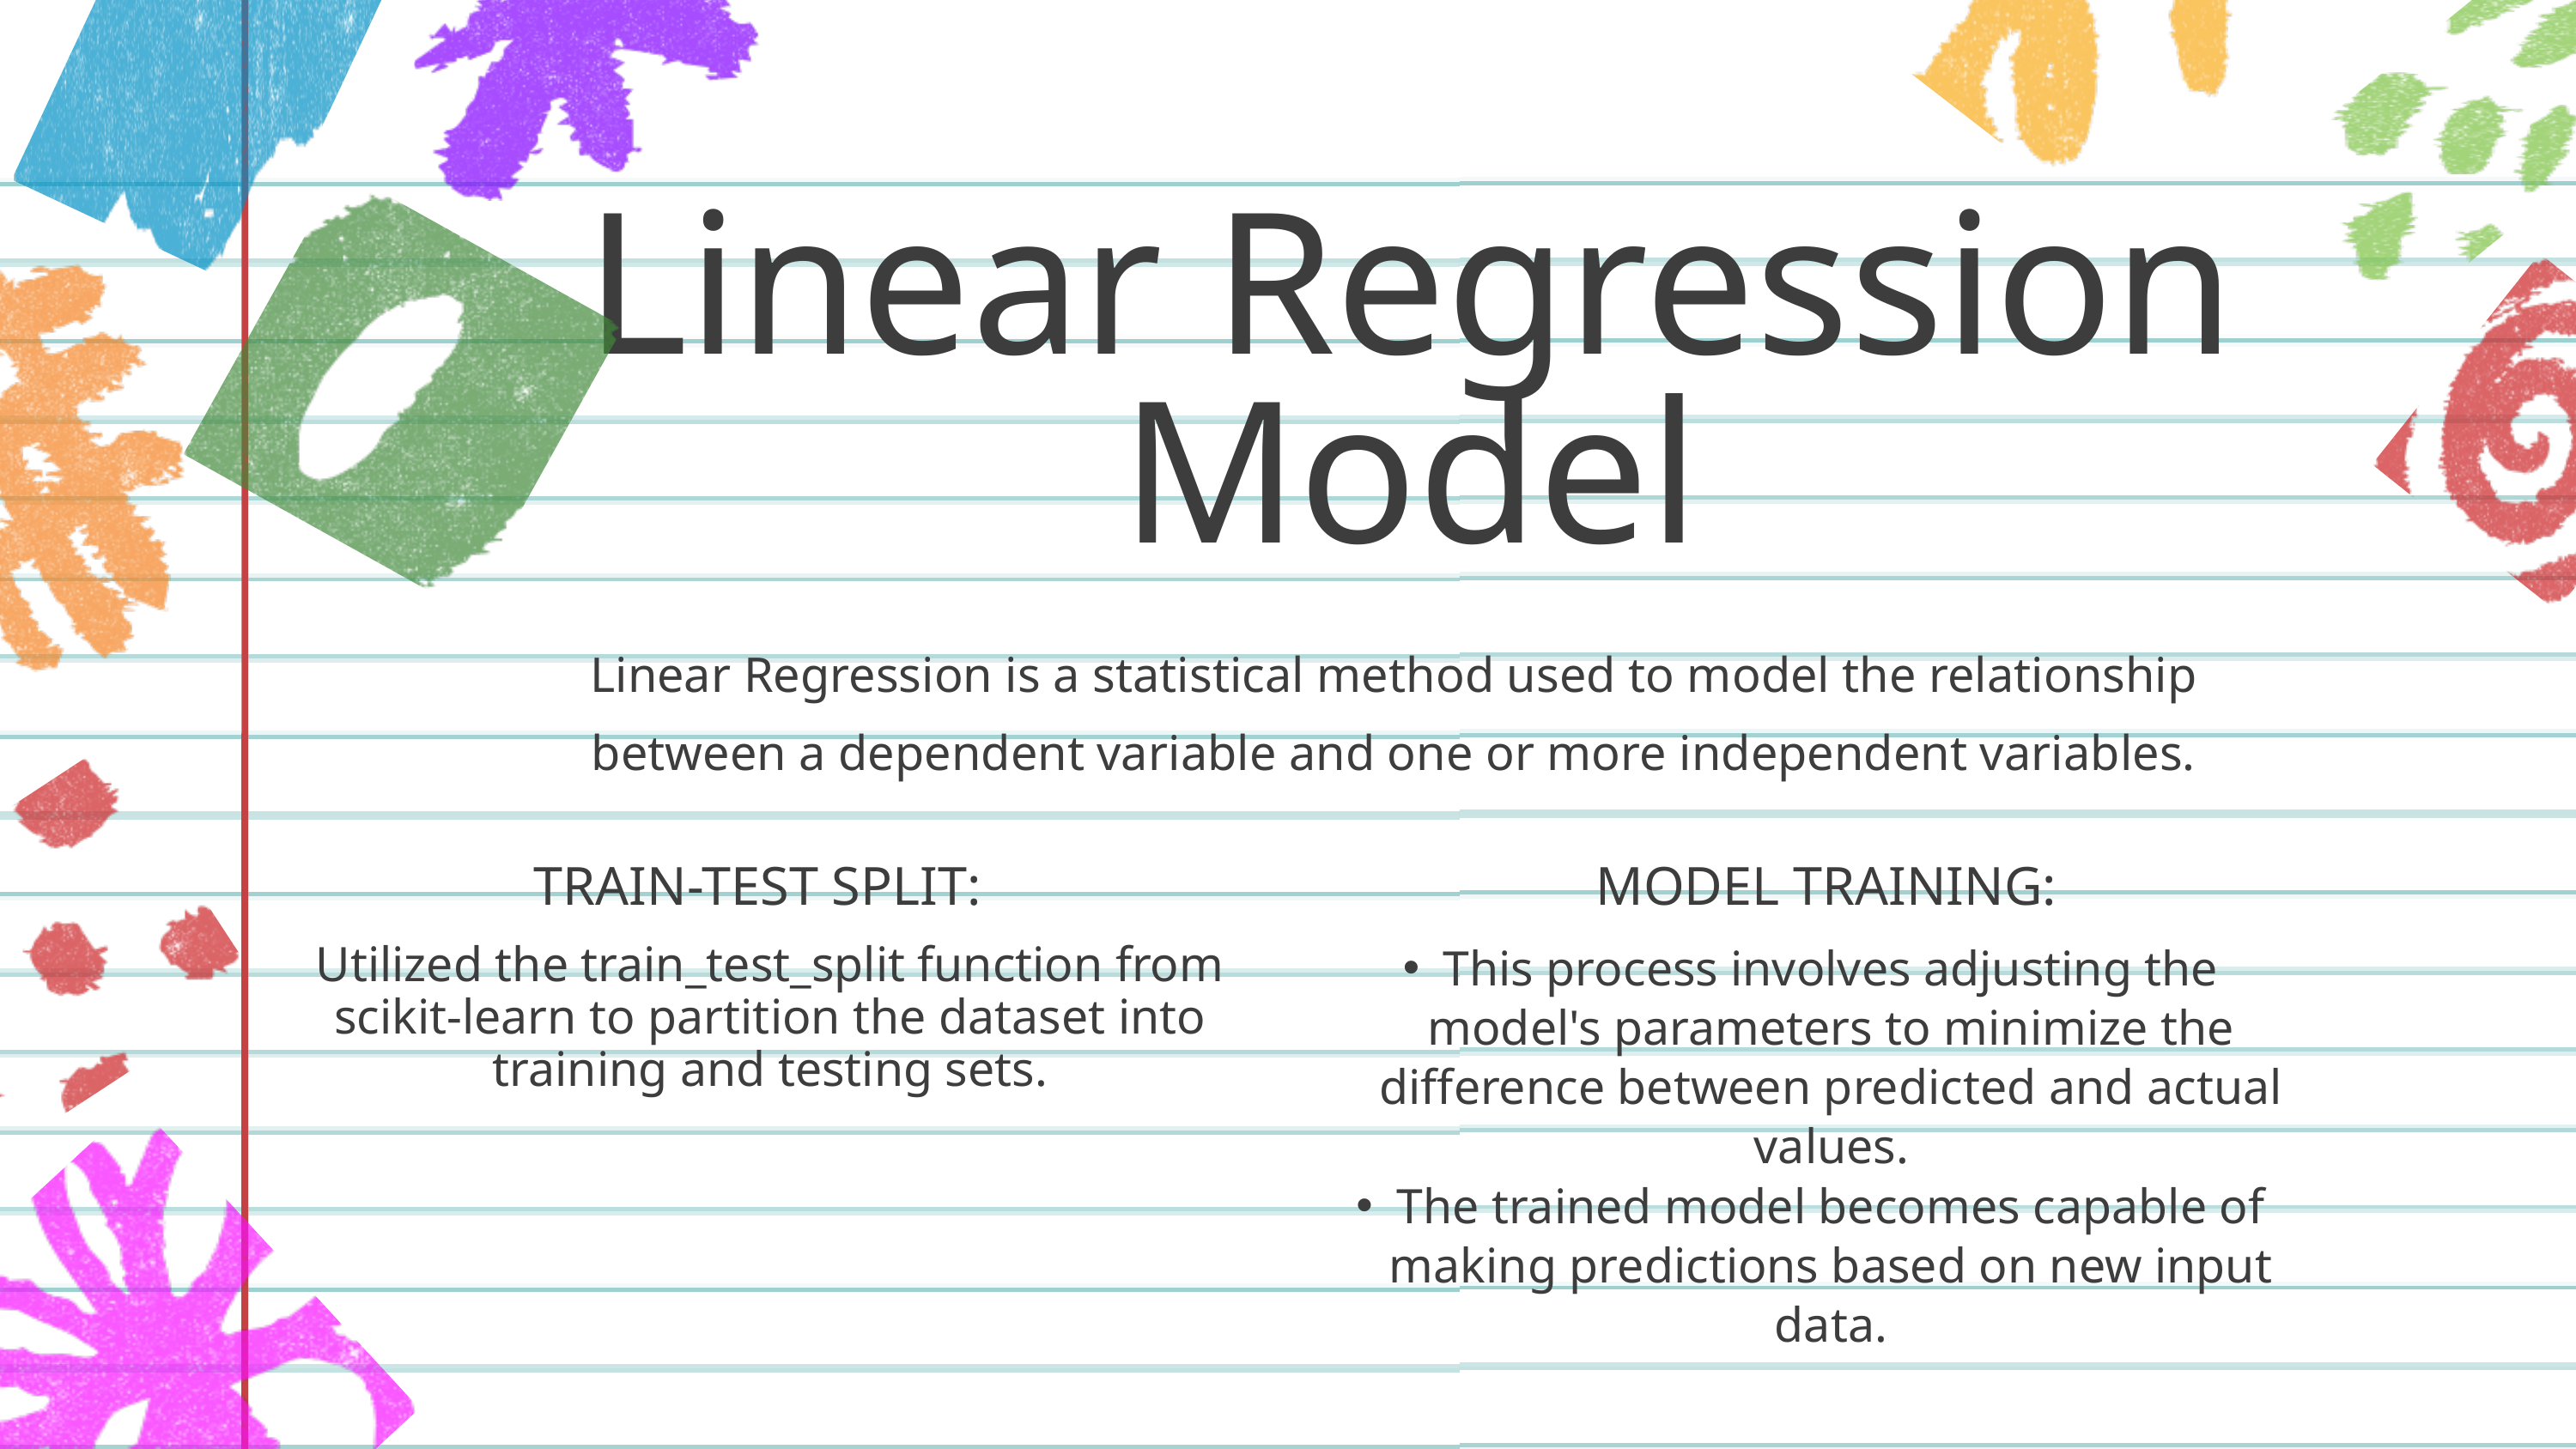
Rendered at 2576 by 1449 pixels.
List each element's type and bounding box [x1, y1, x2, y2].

text_box [0, 0, 2576, 1449]
